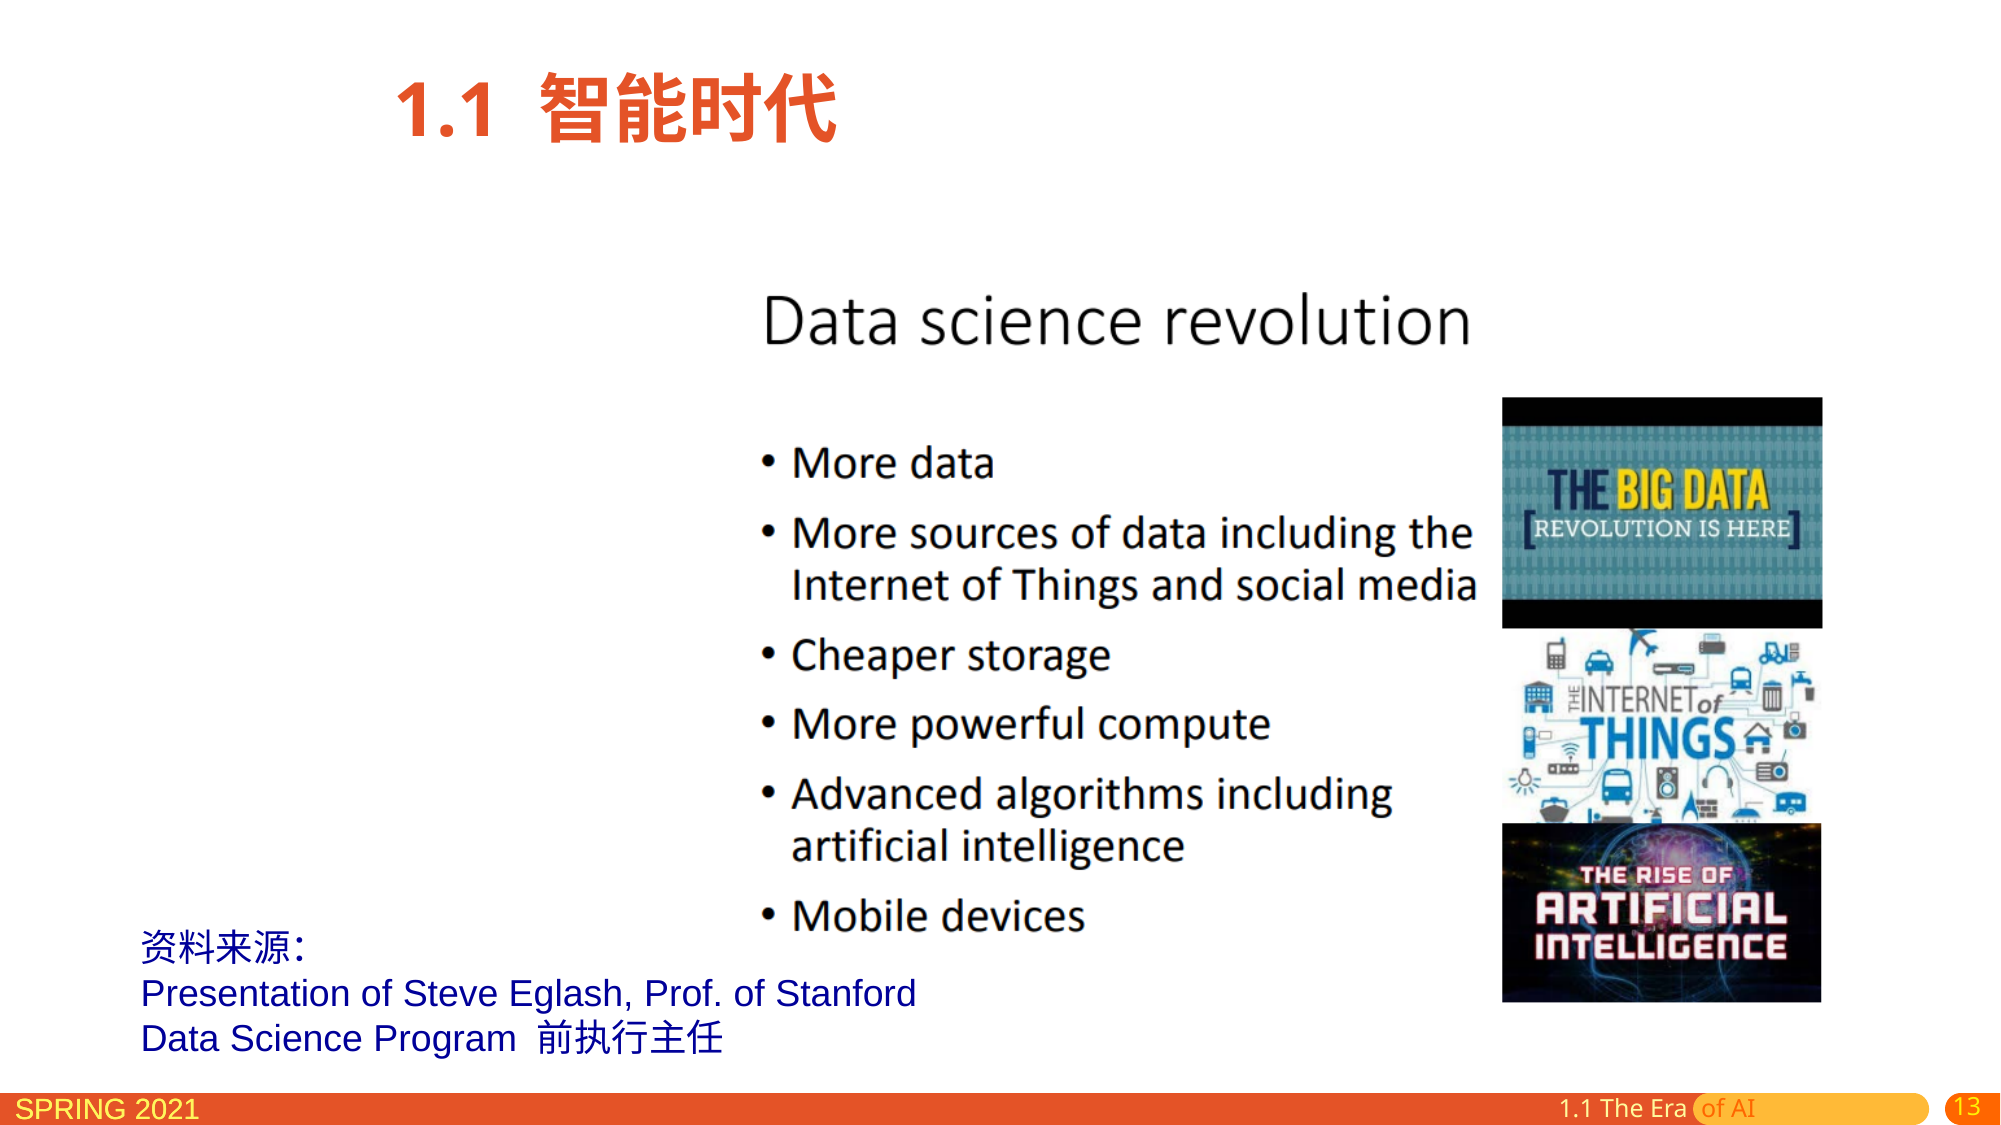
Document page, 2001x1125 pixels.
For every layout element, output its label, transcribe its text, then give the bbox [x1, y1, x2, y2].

text_box 资料来源： Presentation of Steve Eglash, Prof. of Stanford Data Science Program 前执行主任 [125, 916, 1000, 1067]
picture [739, 278, 1834, 1009]
footer 1.1 The Era of AI [1543, 1094, 1792, 1122]
title 1.1 智能时代 [184, 29, 1048, 184]
slide_number 13 [1608, 1097, 1997, 1125]
